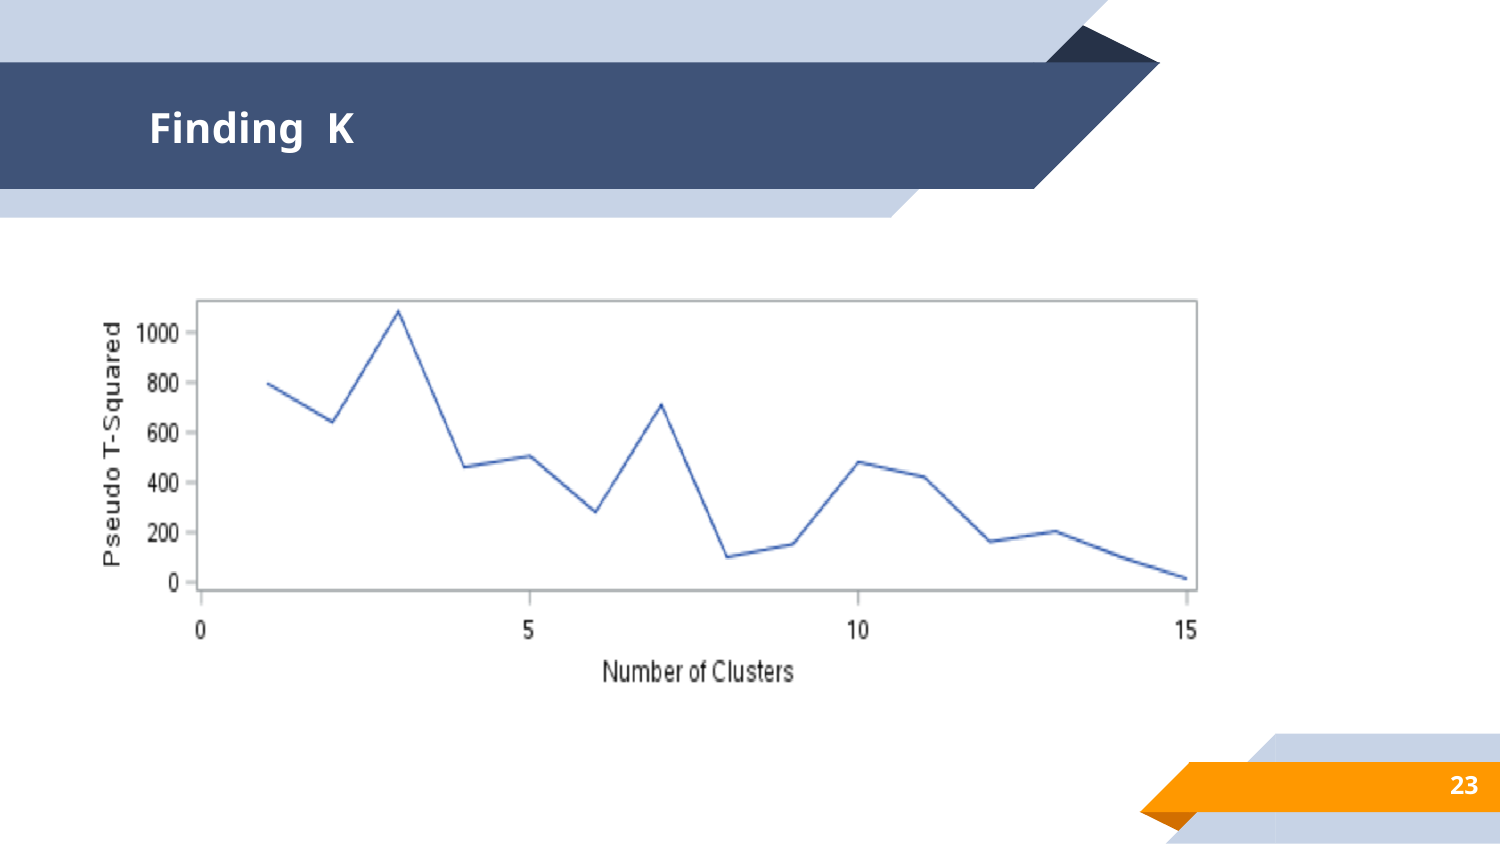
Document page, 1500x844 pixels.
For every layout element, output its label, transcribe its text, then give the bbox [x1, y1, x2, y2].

picture [87, 293, 1215, 725]
title Finding K [133, 64, 1035, 190]
slide_number 23 [1249, 760, 1494, 813]
